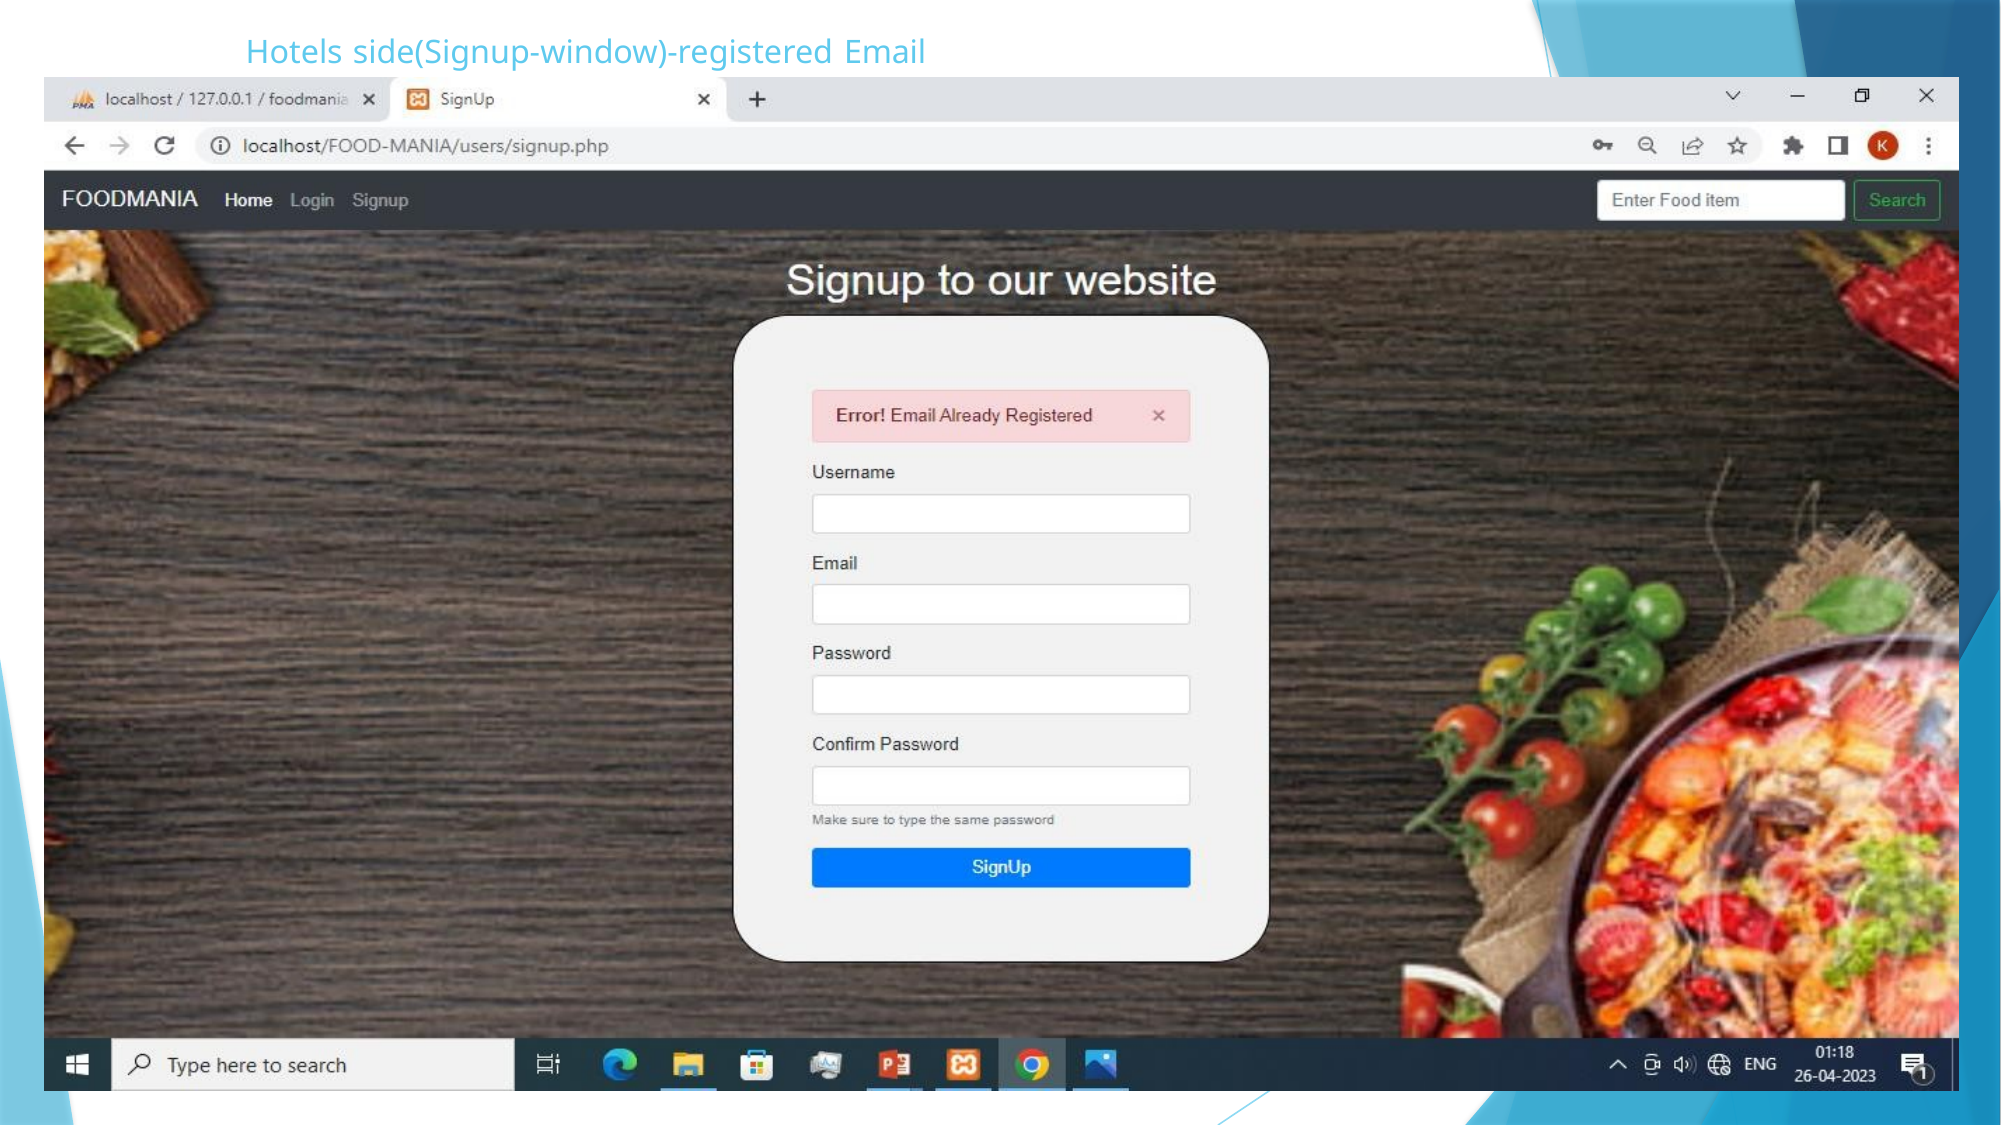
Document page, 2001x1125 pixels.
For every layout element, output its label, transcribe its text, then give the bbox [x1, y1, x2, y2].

picture [44, 76, 1960, 1091]
text_box Hotels side(Signup-window)-registered Email [243, 28, 1421, 70]
